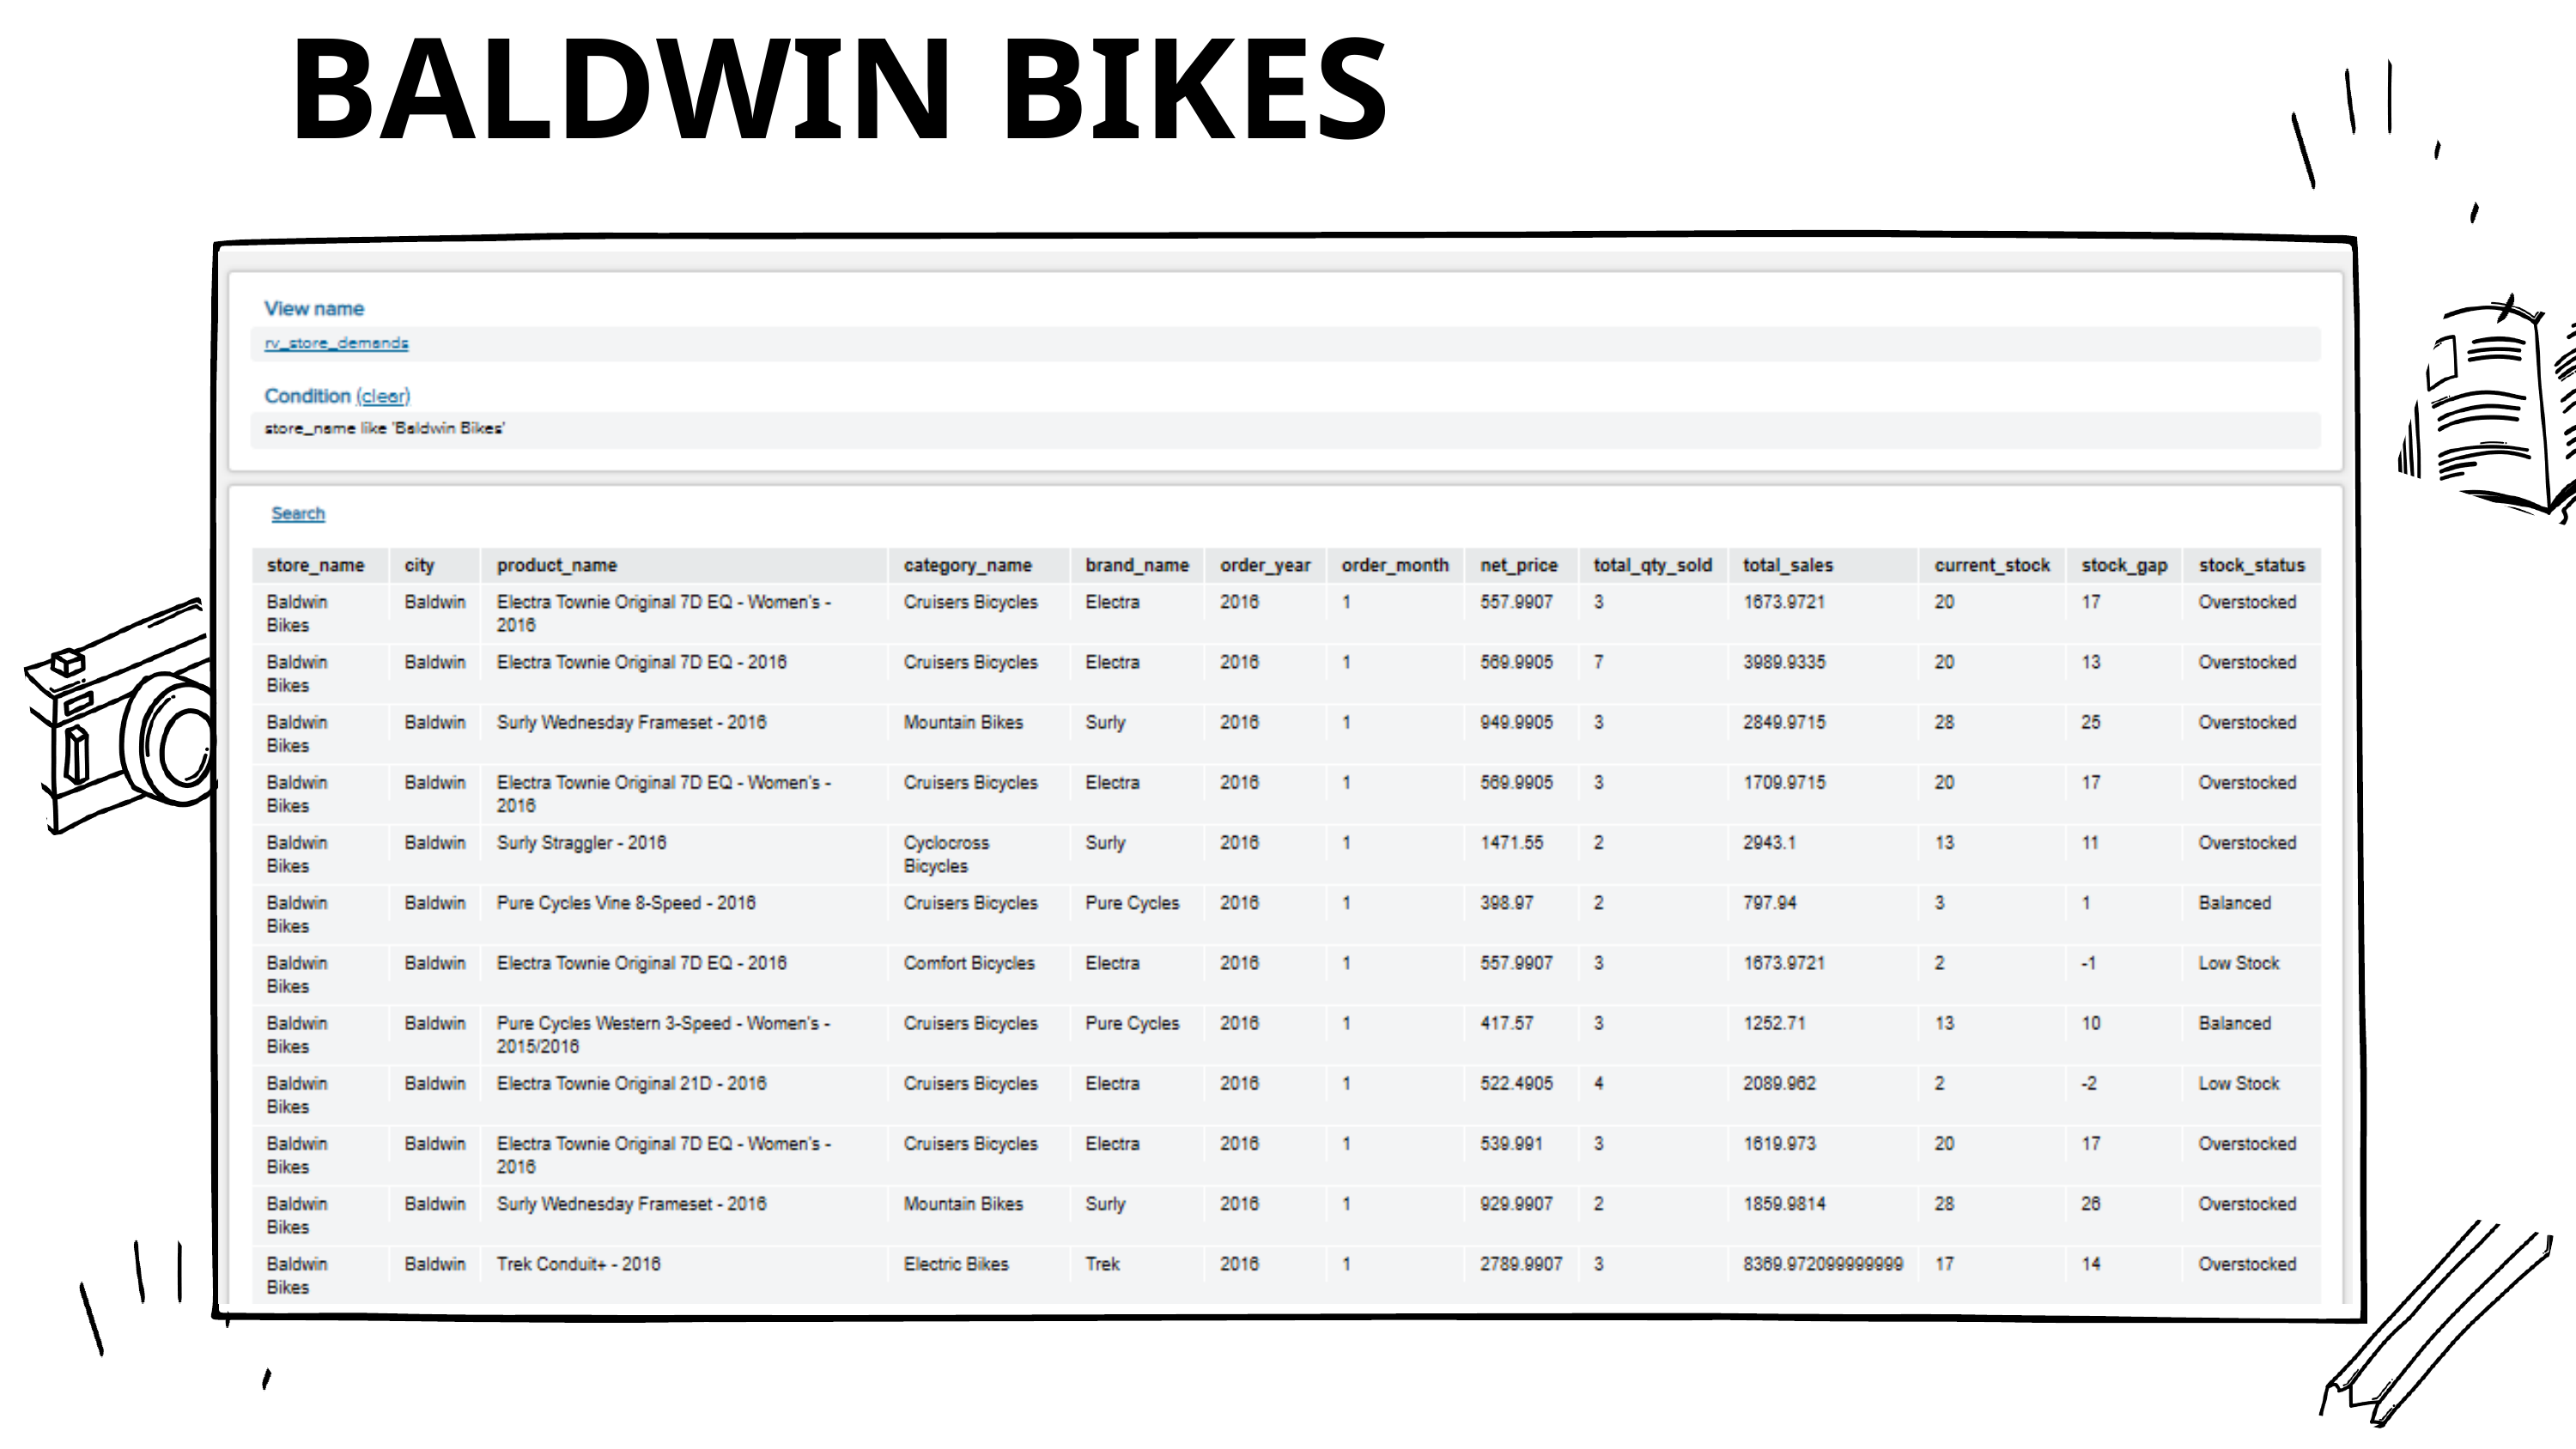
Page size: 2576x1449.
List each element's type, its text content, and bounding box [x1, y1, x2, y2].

text_box [2231, 0, 2537, 374]
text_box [210, 229, 2367, 1325]
text_box BALDWIN BIKES [217, 40, 1460, 167]
text_box [17, 597, 205, 836]
text_box [2308, 1196, 2554, 1449]
text_box [17, 1173, 325, 1449]
text_box [2394, 306, 2576, 530]
